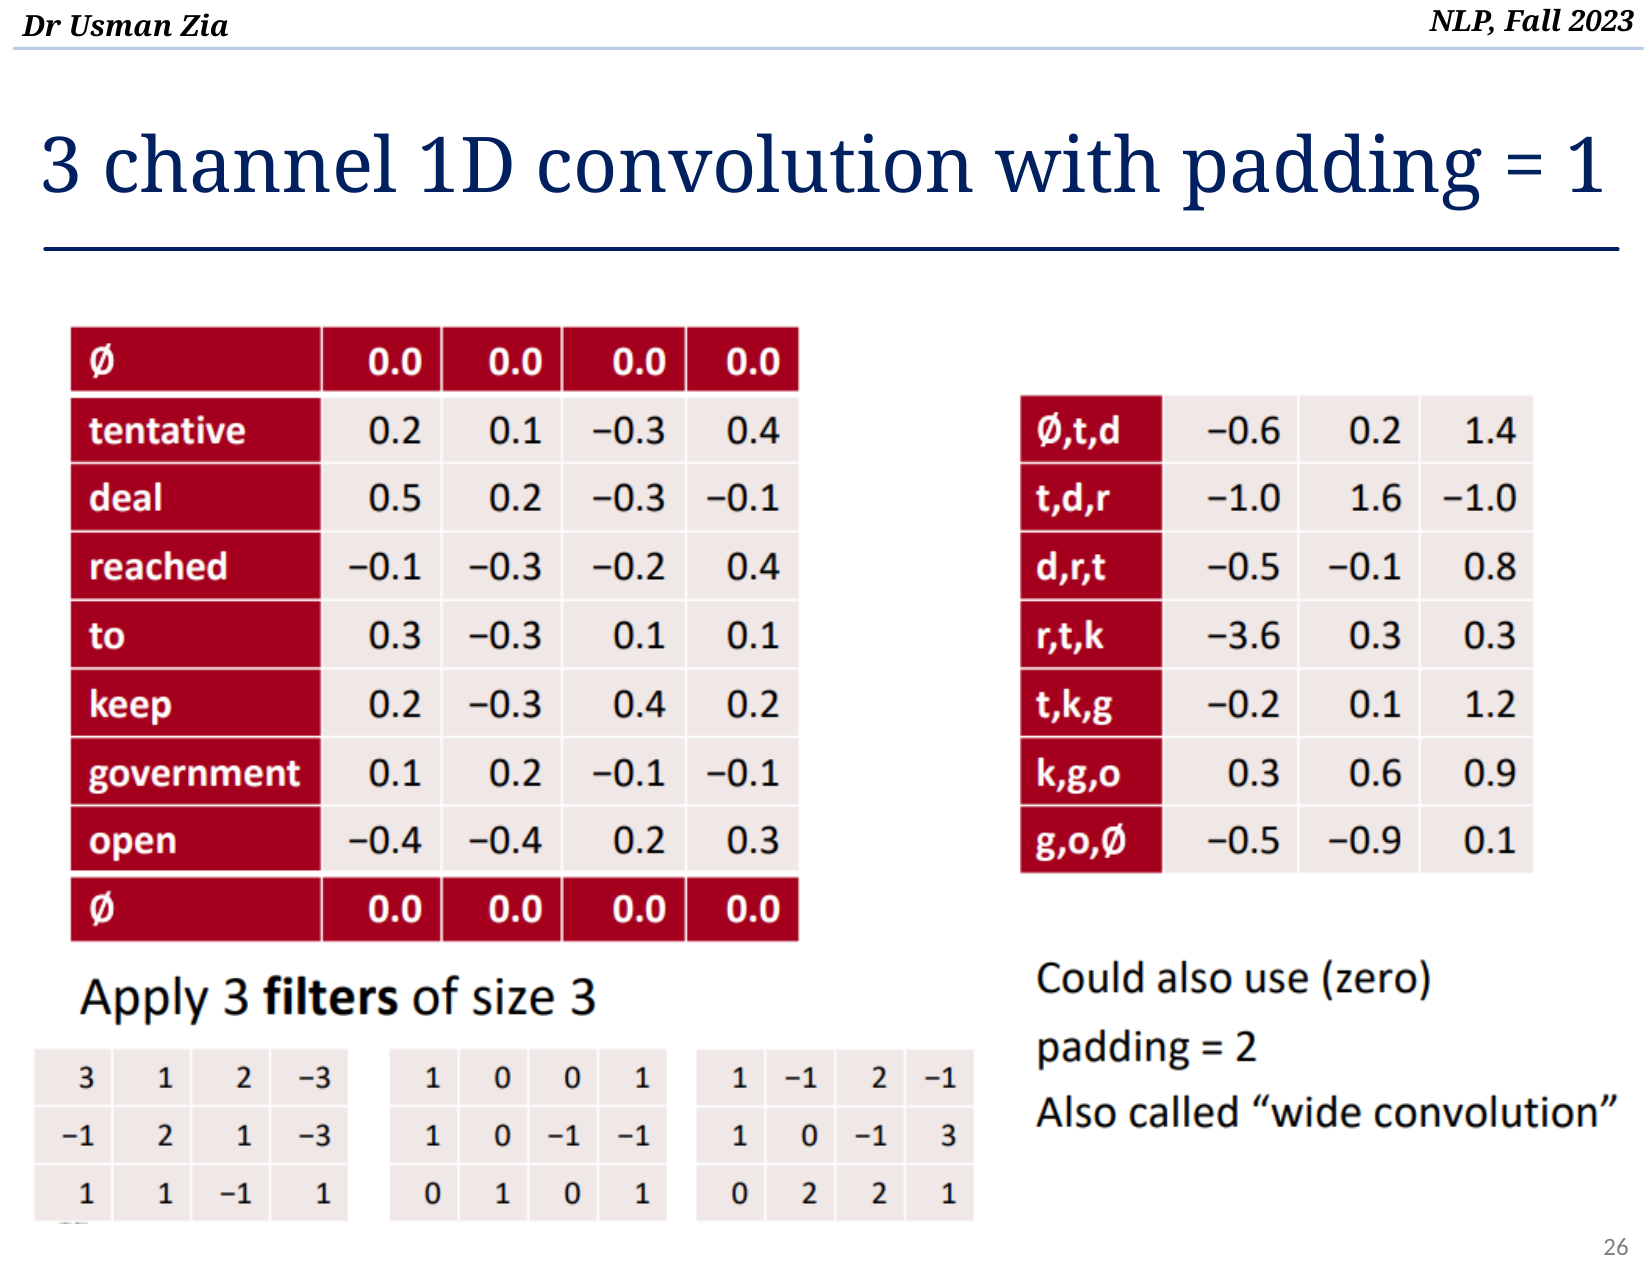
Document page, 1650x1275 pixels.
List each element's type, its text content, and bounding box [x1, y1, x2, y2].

title 3 channel 1D convolution with padding = 1 [0, 75, 1650, 248]
picture [15, 316, 1635, 1224]
